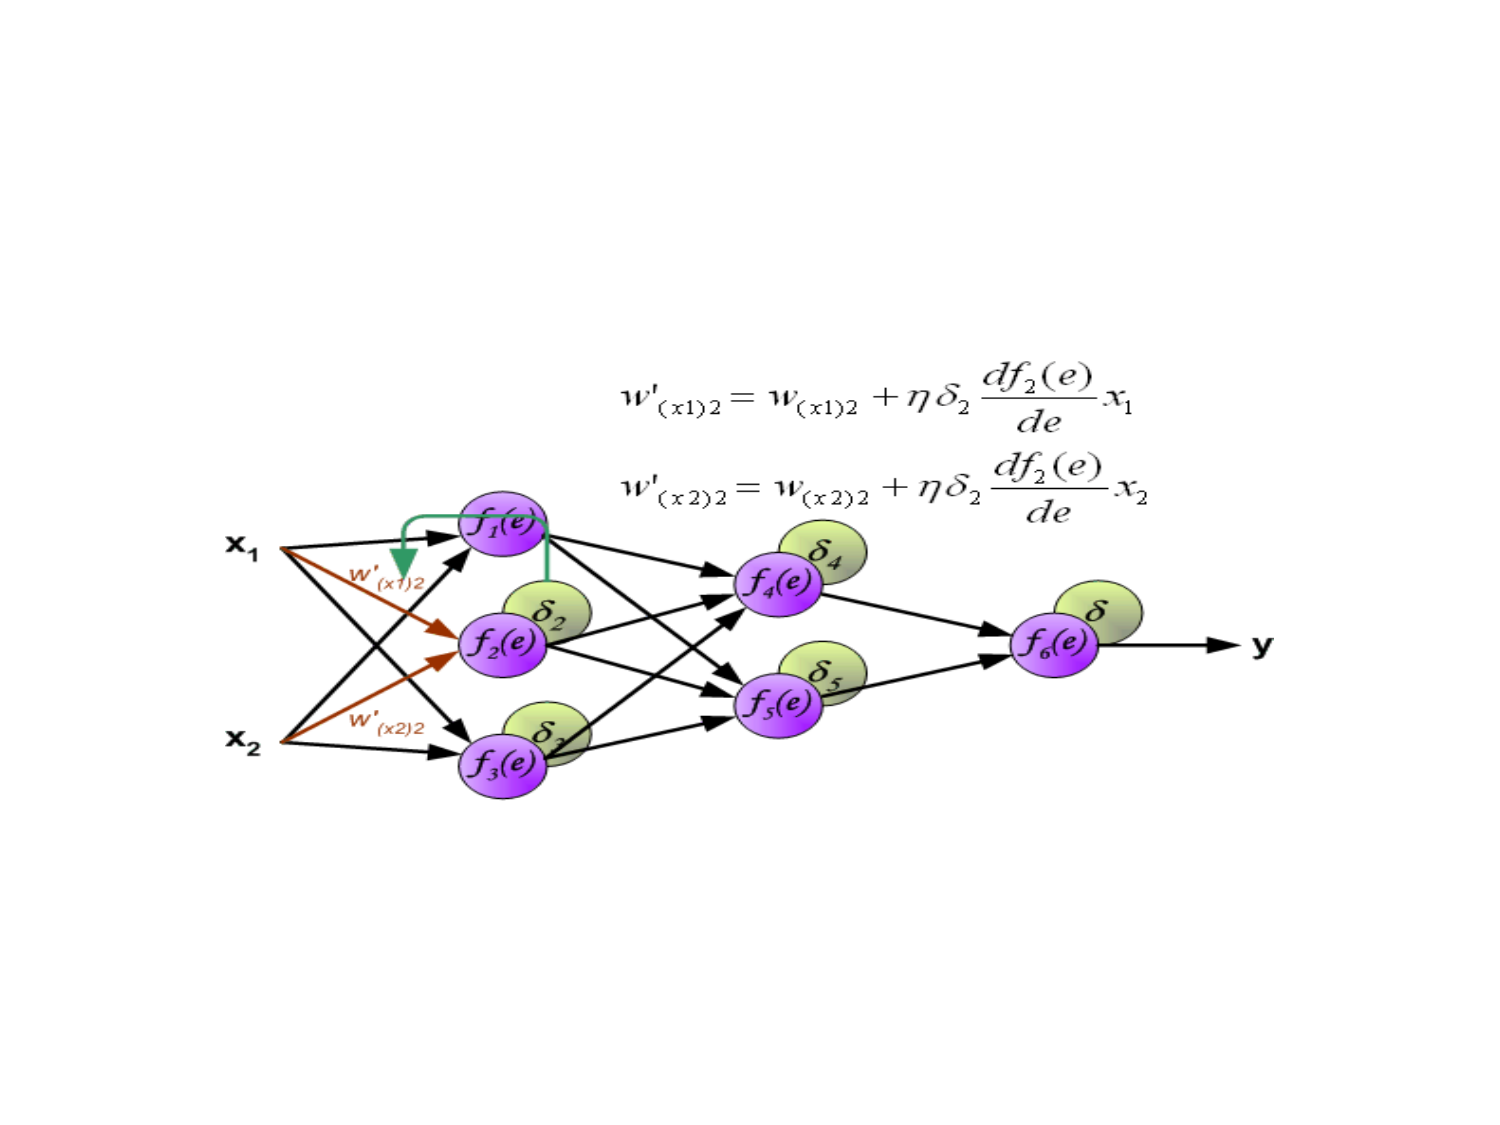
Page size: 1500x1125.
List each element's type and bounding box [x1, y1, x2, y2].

picture [225, 349, 1274, 823]
